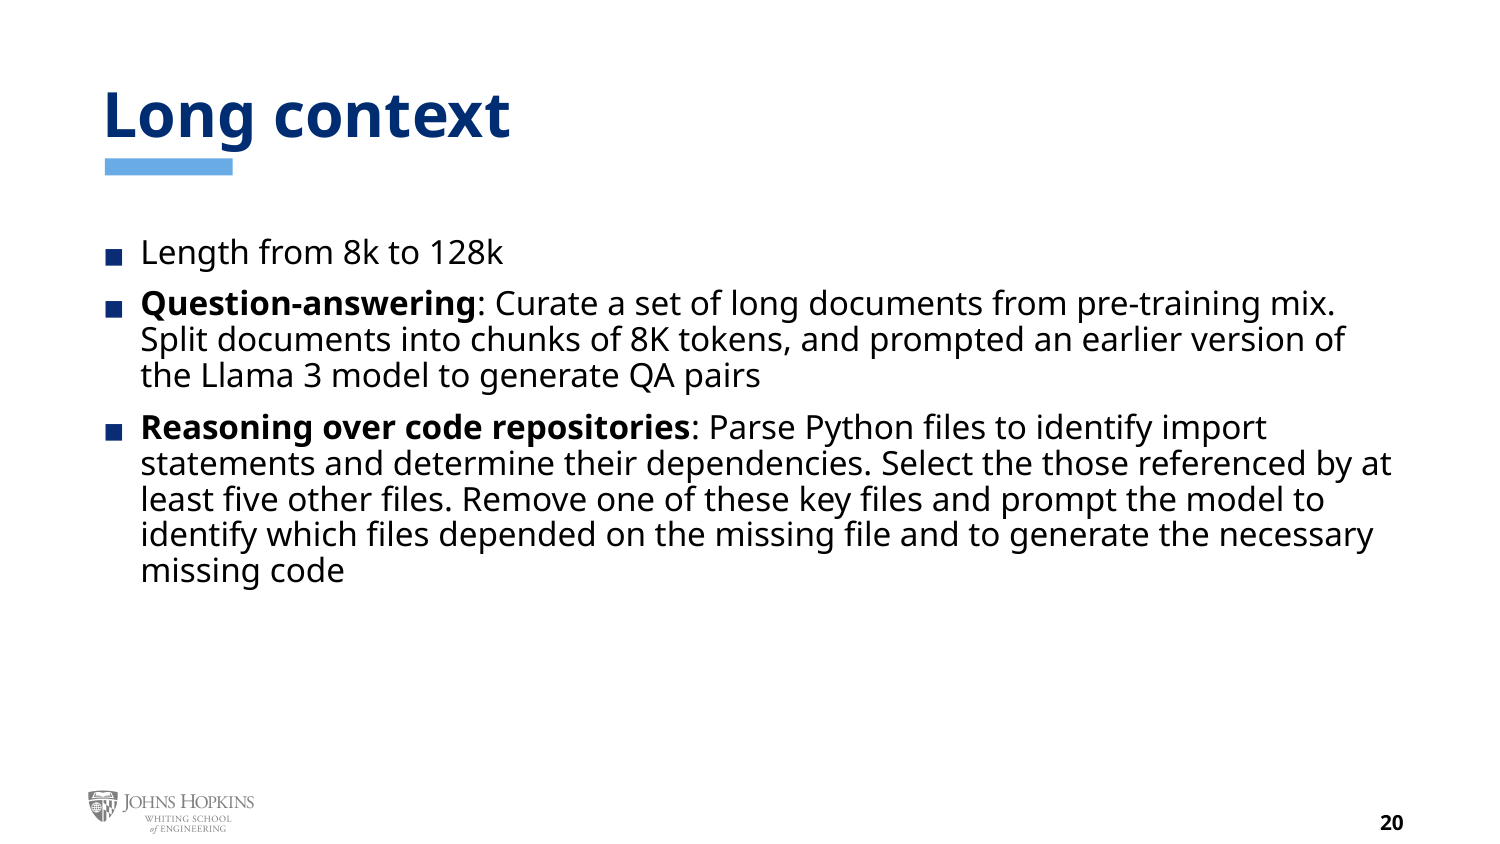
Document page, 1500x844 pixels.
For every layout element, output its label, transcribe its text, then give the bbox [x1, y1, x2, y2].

list Length from 8k to 128k Question-answering: Curate a set of long documents from pre-training mix. Split documents into chunks of 8K tokens, and prompted an earlier version of the Llama 3 model to generate QA pairs Reasoning over code repositories: Parse Python files to identify import statements and determine their dependencies. Select the those referenced by at least five other files. Remove one of these key files and prompt the model to identify which files depended on the missing file and to generate the necessary missing code [87, 228, 1414, 733]
title Long context [87, 17, 1414, 159]
